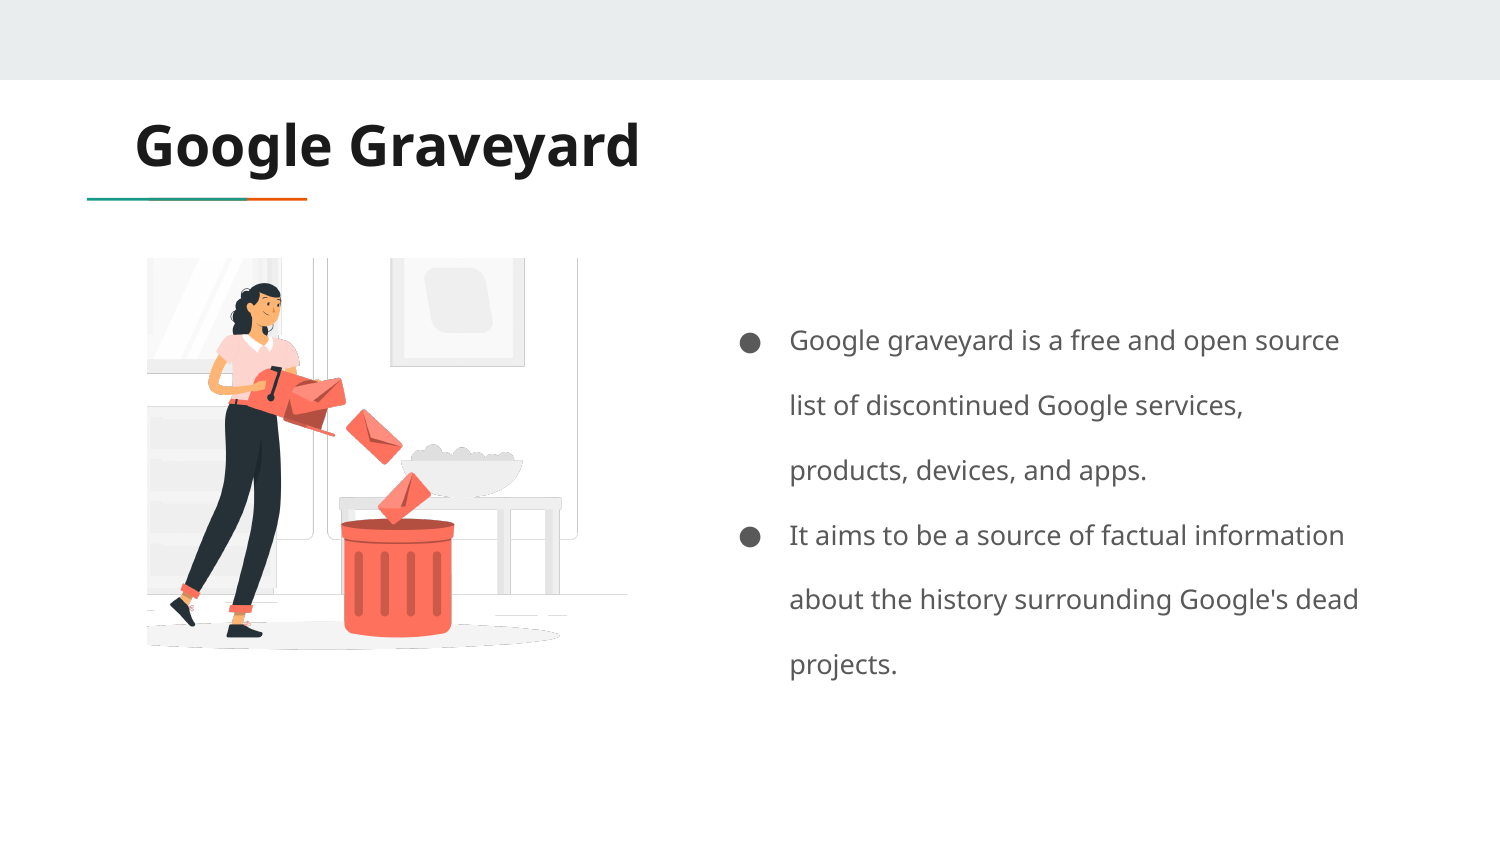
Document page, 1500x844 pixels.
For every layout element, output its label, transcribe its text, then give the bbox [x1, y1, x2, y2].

title Google Graveyard [119, 94, 1381, 183]
list Google graveyard is a free and open source list of discontinued Google services, products, devices, and apps. It aims to be a source of factual information about the history surrounding Google's dead projects. [699, 276, 1381, 739]
picture [146, 258, 628, 739]
